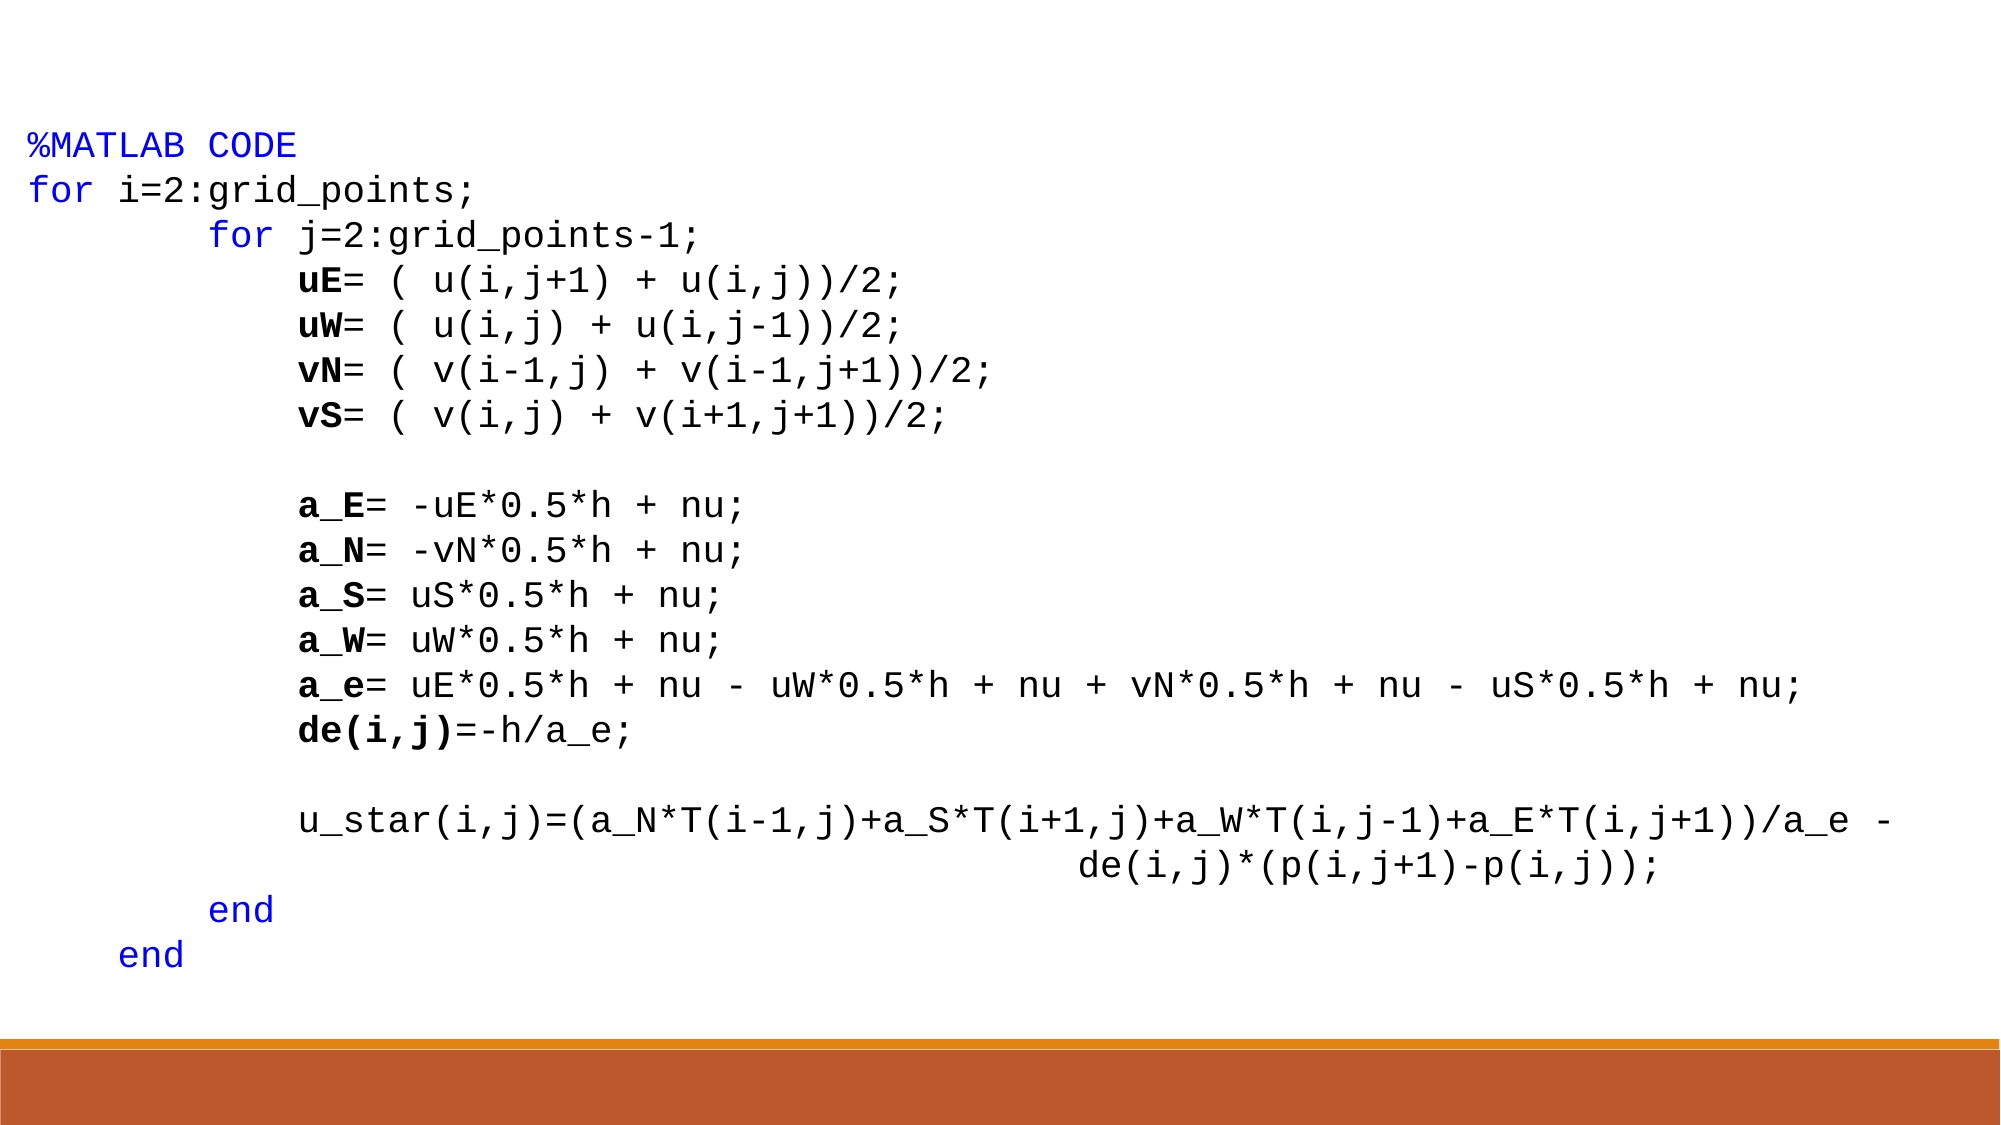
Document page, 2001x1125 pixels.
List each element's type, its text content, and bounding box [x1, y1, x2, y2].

text_box %MATLAB CODE for i=2:grid_points; for j=2:grid_points-1; uE= ( u(i,j+1) + u(i,j))/2; uW= ( u(i,j) + u(i,j-1))/2; vN= ( v(i-1,j) + v(i-1,j+1))/2; vS= ( v(i,j) + v(i+1,j+1))/2; a_E= -uE*0.5*h + nu; a_N= -vN*0.5*h + nu; a_S= uS*0.5*h + nu; a_W= uW*0.5*h + nu; a_e= uE*0.5*h + nu - uW*0.5*h + nu + vN*0.5*h + nu - uS*0.5*h + nu; de(i,j)=-h/a_e; u_star(i,j)=(a_N*T(i-1,j)+a_S*T(i+1,j)+a_W*T(i,j-1)+a_E*T(i,j+1))/a_e - de(i,j)*(p(i,j+1)-p(i,j)); end end [12, 113, 2000, 1073]
